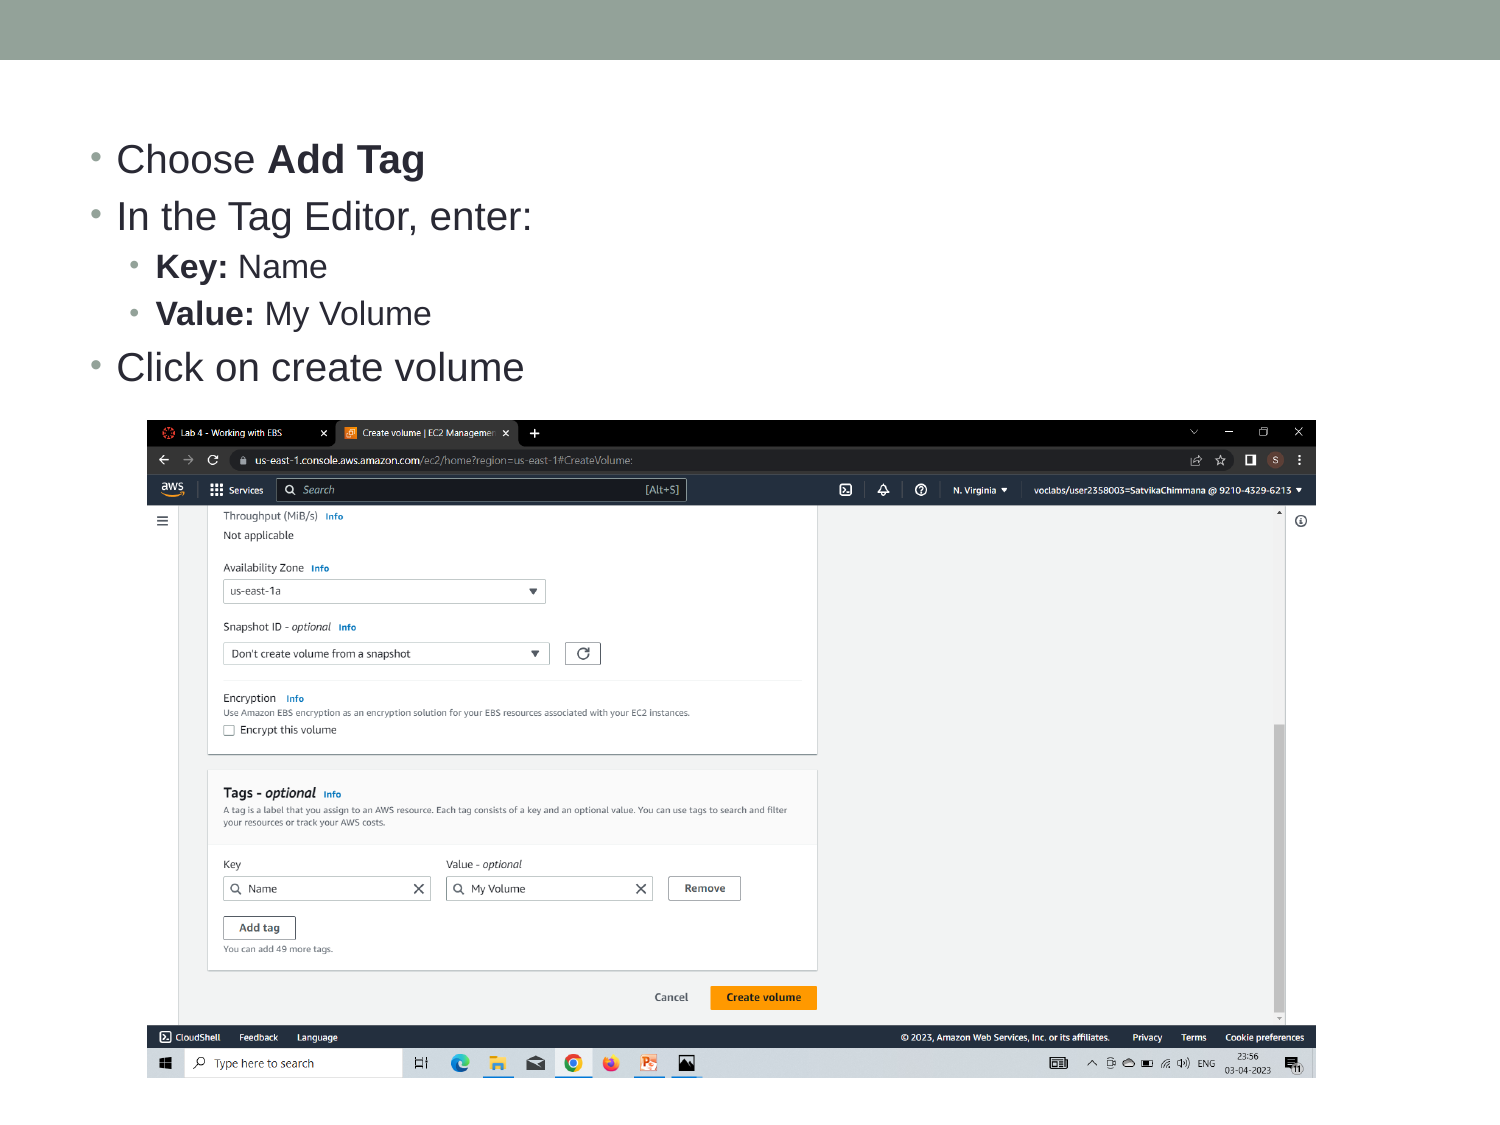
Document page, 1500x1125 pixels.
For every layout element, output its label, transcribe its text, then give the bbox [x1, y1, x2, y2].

list Choose Add Tag In the Tag Editor, enter: Key: Name Value: My Volume Click on create volume [75, 125, 1425, 398]
picture [147, 420, 1316, 1078]
